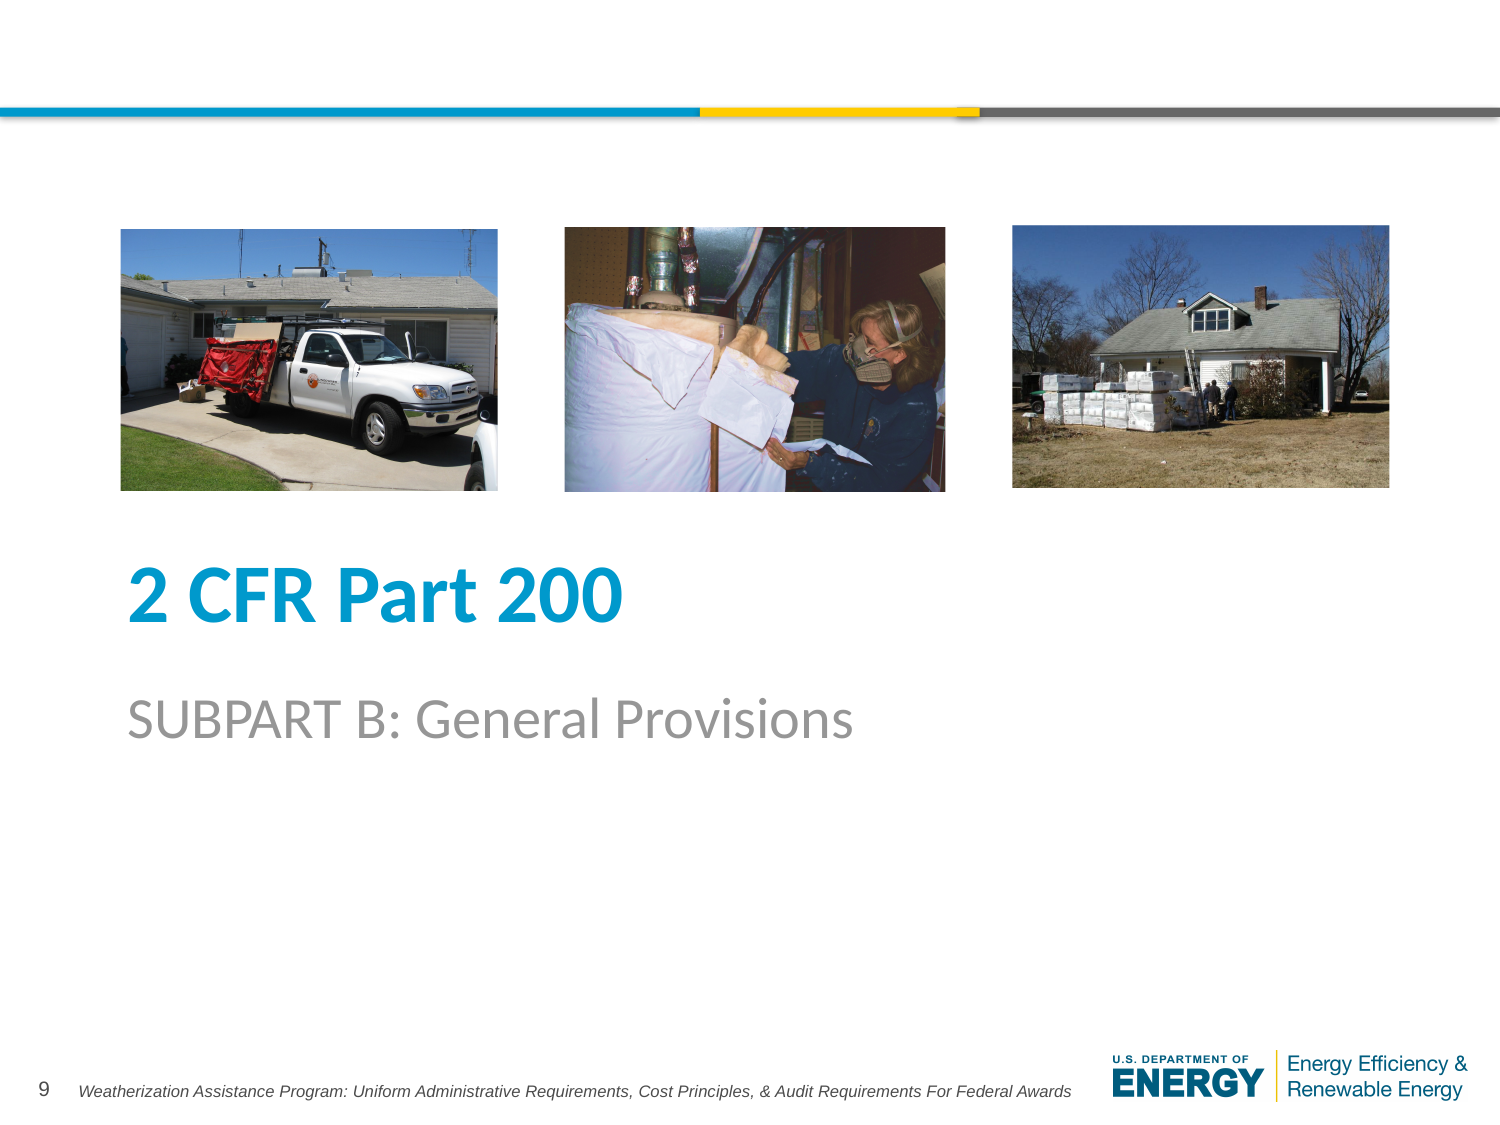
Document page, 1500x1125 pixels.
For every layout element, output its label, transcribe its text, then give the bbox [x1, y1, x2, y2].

subtitle SUBPART B: General Provisions [112, 672, 1163, 836]
title 2 CFR Part 200 [112, 505, 1388, 673]
picture [1012, 225, 1390, 488]
picture [564, 226, 946, 492]
picture [1113, 1050, 1468, 1102]
picture [120, 228, 498, 491]
